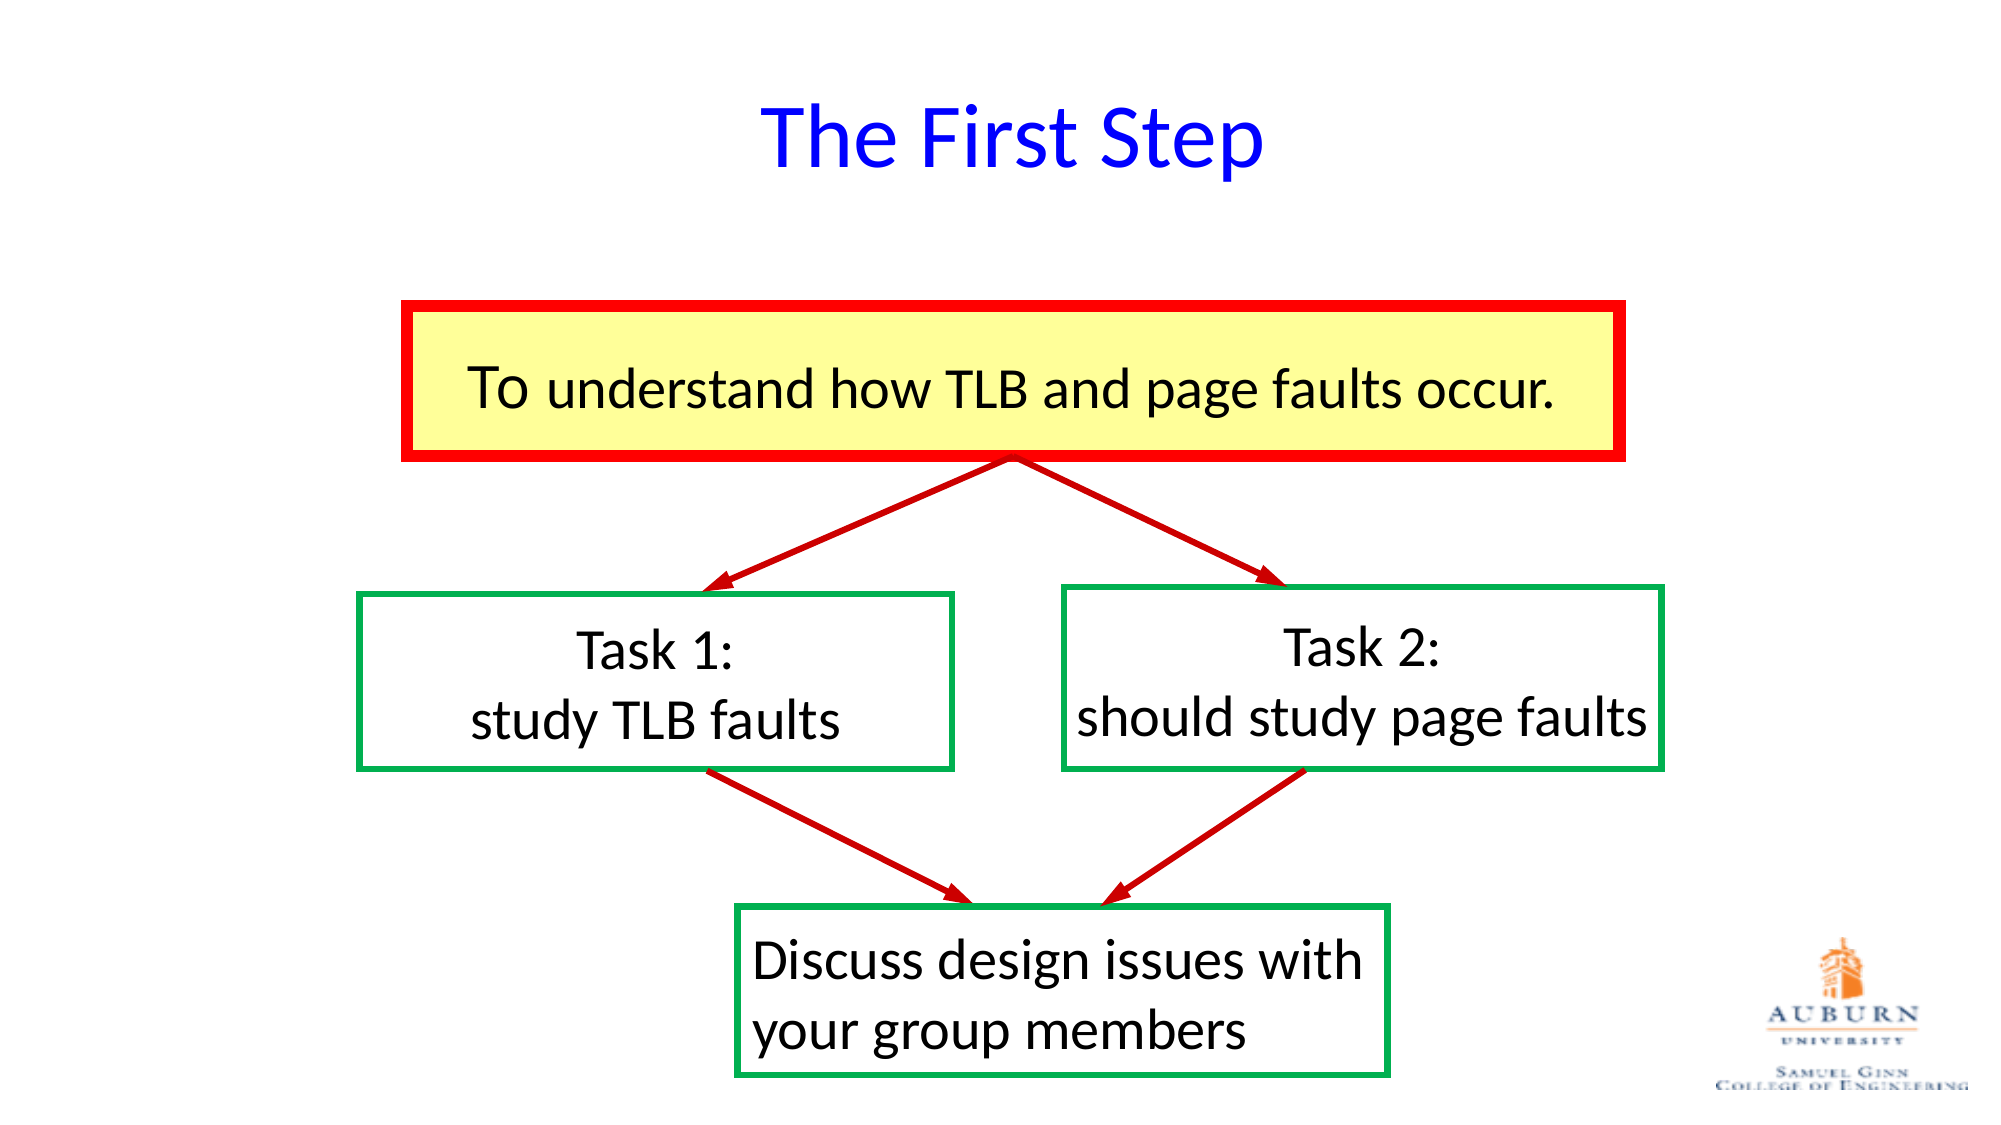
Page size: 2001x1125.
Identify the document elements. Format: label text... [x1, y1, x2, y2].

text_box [1012, 455, 1662, 769]
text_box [359, 455, 1011, 769]
title The First Step [313, 62, 1714, 200]
picture [1716, 937, 1968, 1090]
text_box To understand how TLB and page faults occur. [406, 306, 1620, 454]
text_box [706, 769, 1388, 1076]
